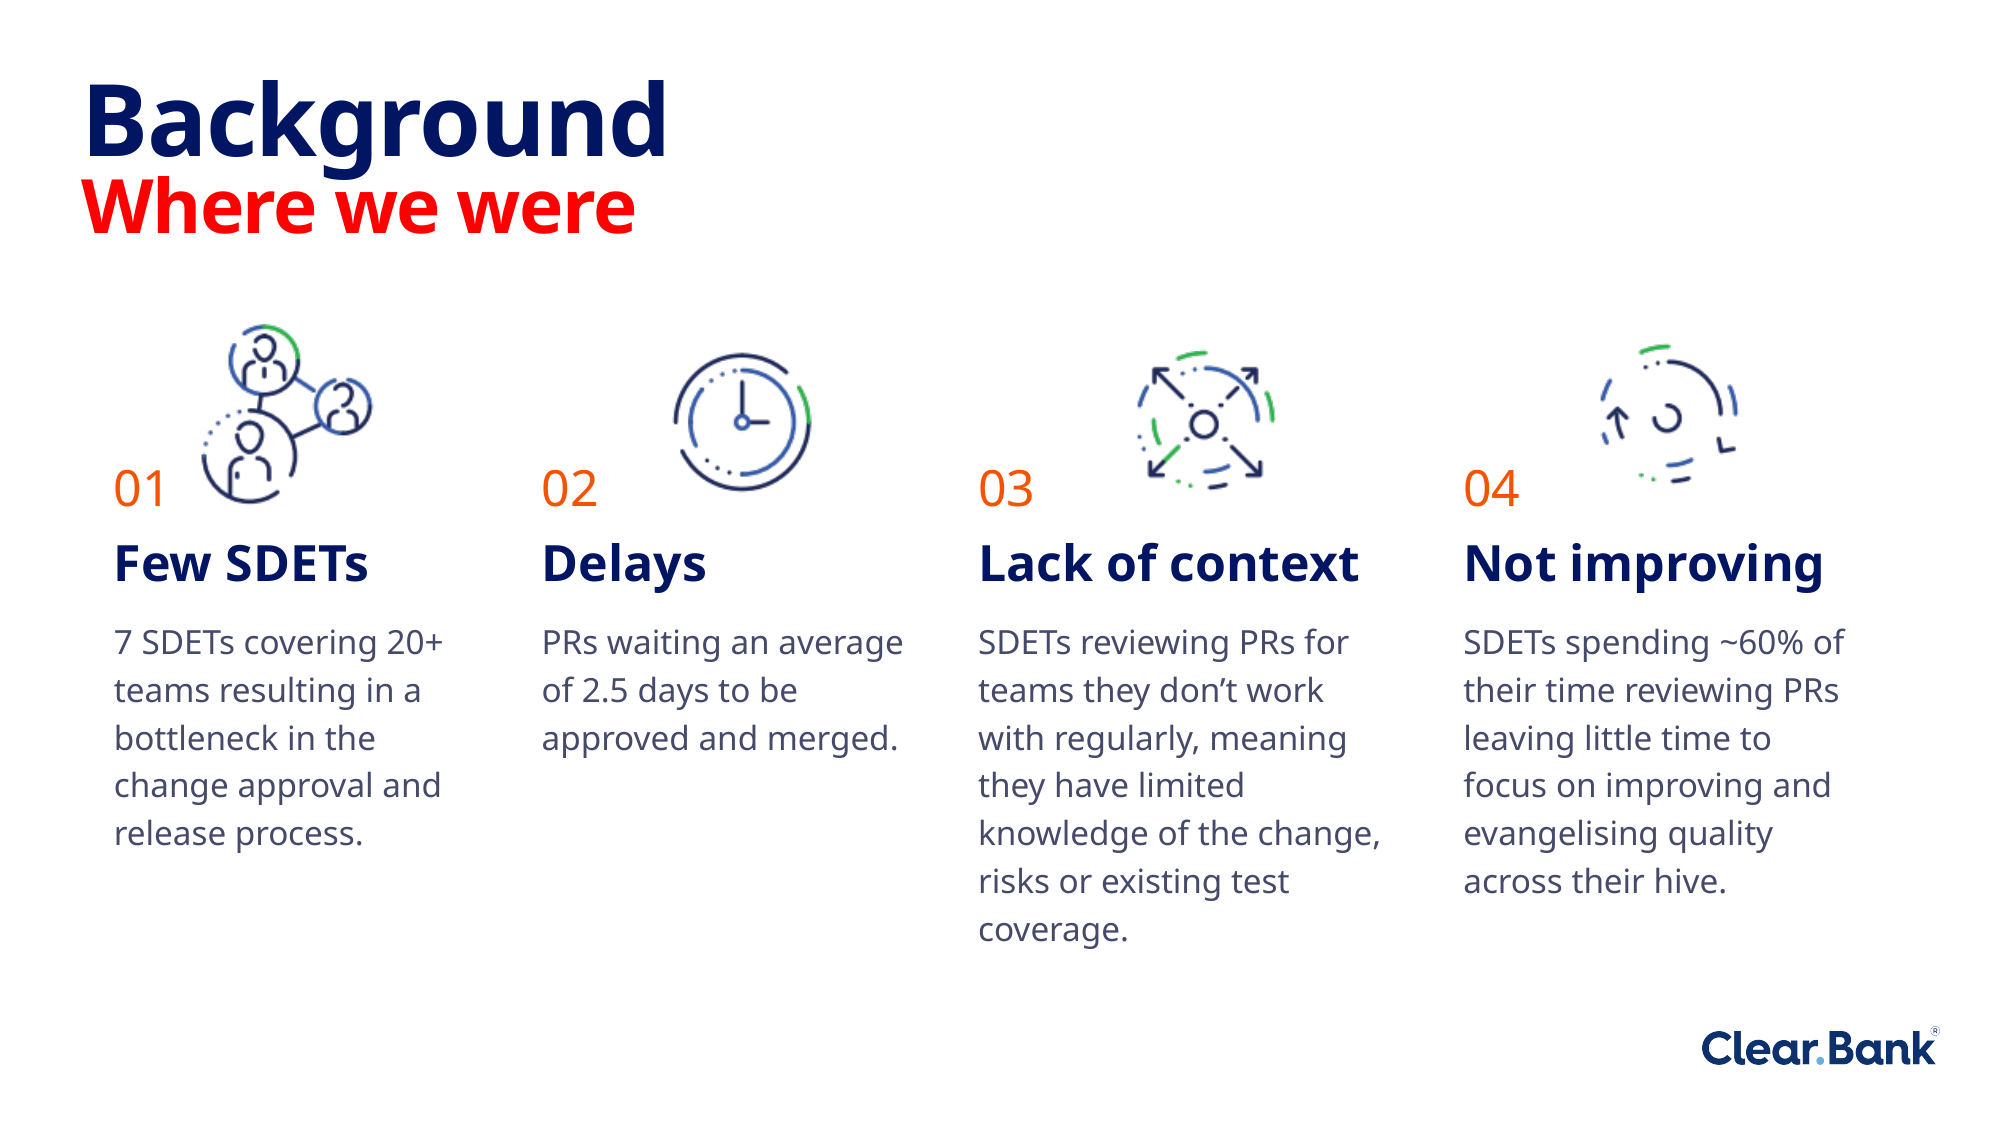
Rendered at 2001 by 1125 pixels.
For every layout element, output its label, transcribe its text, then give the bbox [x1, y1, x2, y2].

text_box 02 Delays PRs waiting an average of 2.5 days to be approved and merged. [526, 455, 927, 765]
picture [1702, 1026, 1940, 1065]
picture [1100, 315, 1310, 524]
text_box 01 Few SDETs 7 SDETs covering 20+ teams resulting in a bottleneck in the change approval and release process. [98, 455, 490, 860]
picture [175, 315, 384, 524]
text_box 03 Lack of context SDETs reviewing PRs for teams they don’t work with regularly, meaning they have limited knowledge of the change, risks or existing test coverage. [963, 455, 1412, 956]
picture [1563, 315, 1772, 524]
text_box Background Where we were [67, 72, 950, 255]
text_box 04 Not improving SDETs spending ~60% of their time reviewing PRs leaving little time to focus on improving and evangelising quality across their hive. [1448, 455, 1869, 908]
picture [638, 315, 847, 524]
